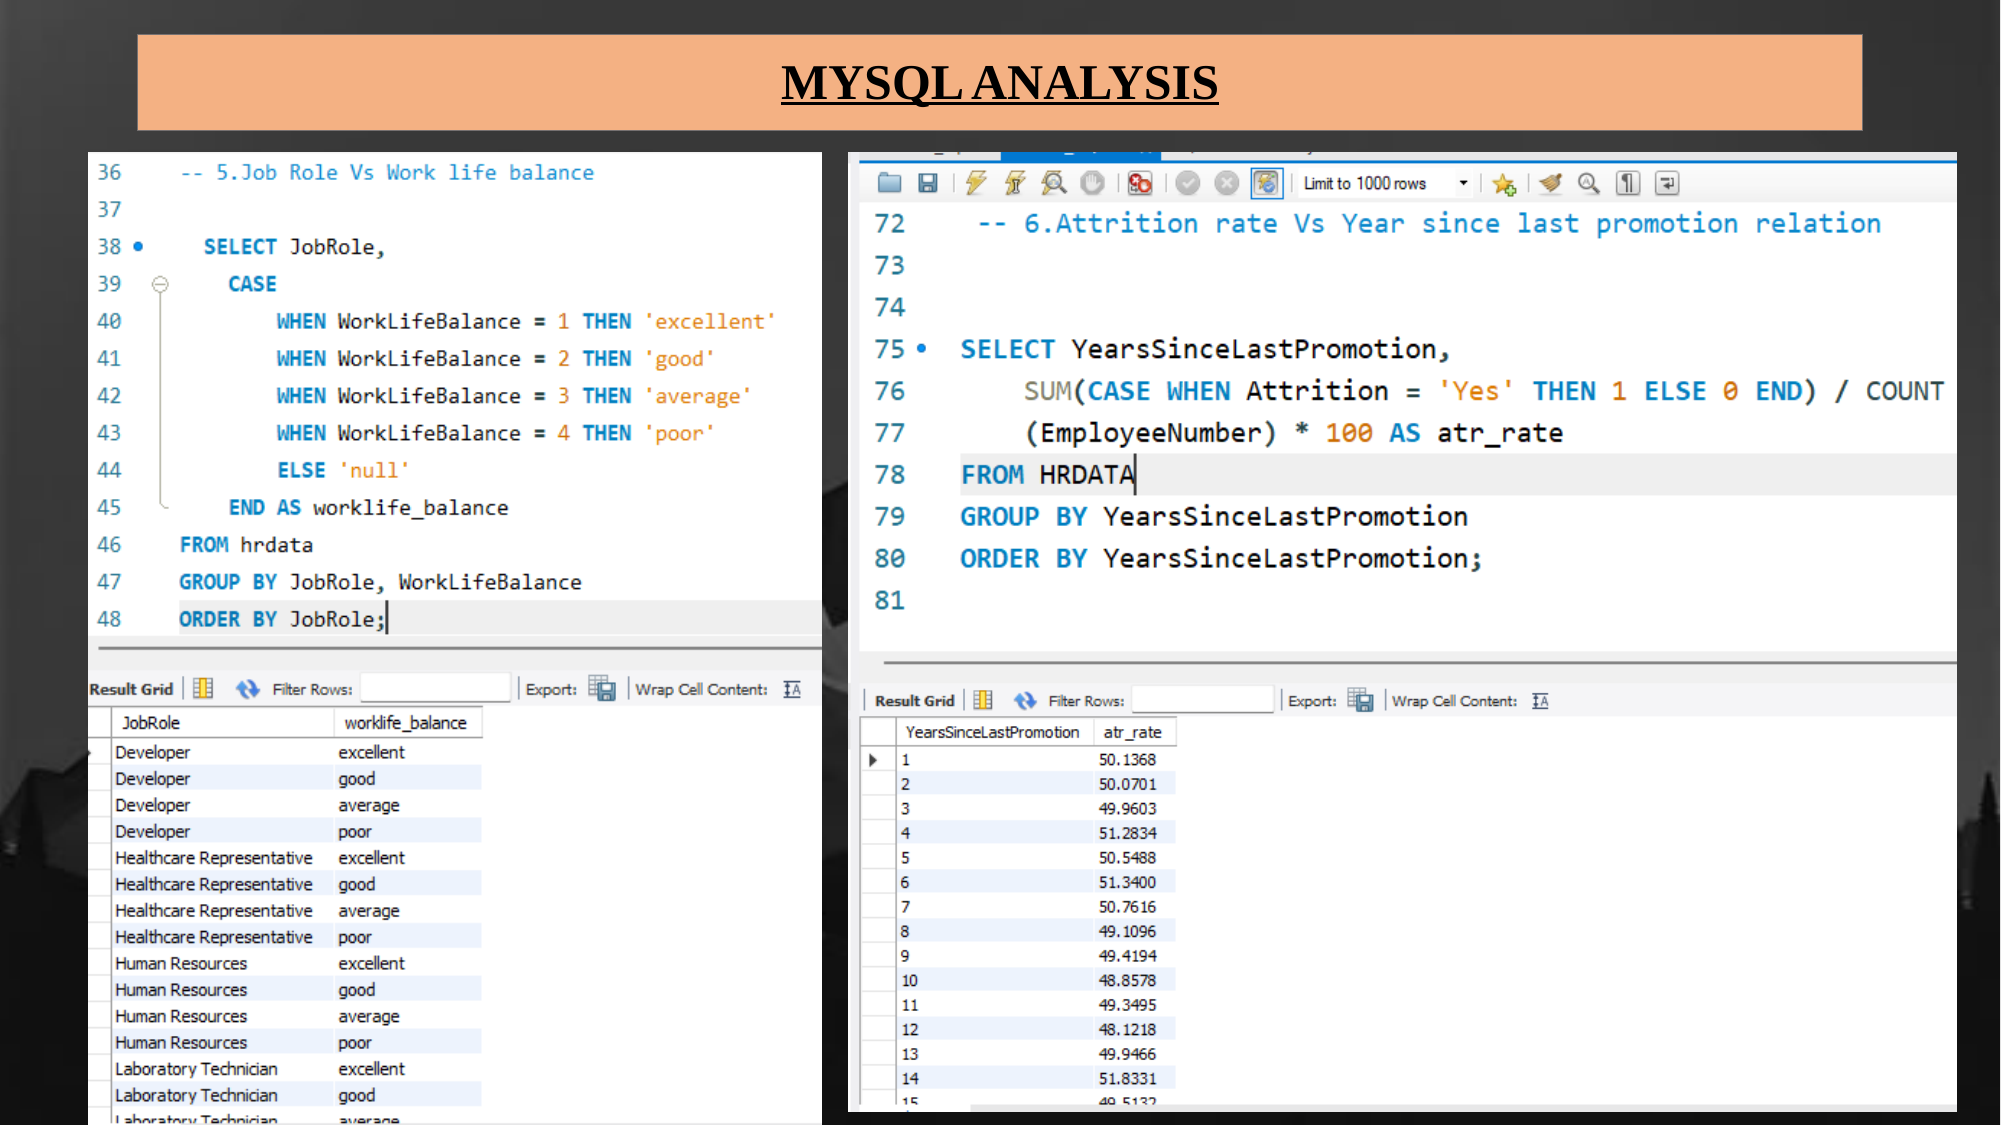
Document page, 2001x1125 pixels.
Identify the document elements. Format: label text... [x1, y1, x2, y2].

title MYSQL ANALYSIS [137, 34, 1863, 131]
picture [0, 0, 2001, 1125]
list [848, 152, 1956, 1112]
